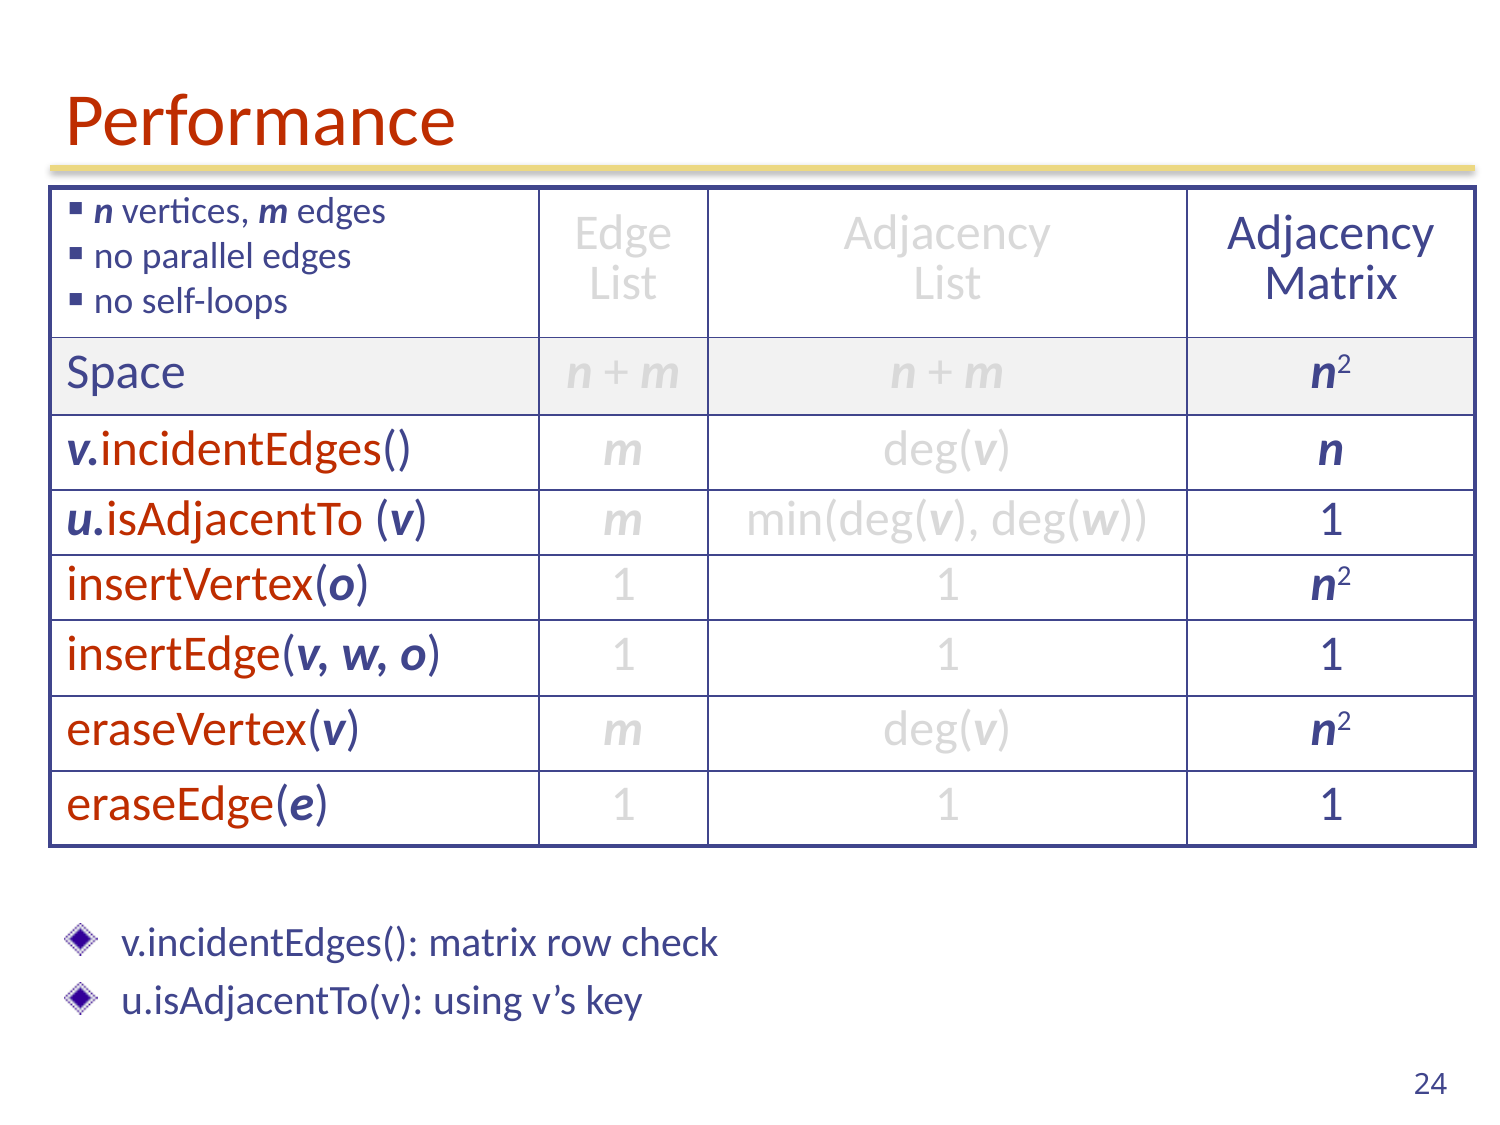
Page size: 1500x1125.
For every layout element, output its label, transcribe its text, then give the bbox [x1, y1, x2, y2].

table_cell 1 [1188, 772, 1473, 844]
table_header Adjacency Matrix [1188, 190, 1473, 337]
table_cell n [1188, 416, 1473, 489]
table_header Edge List [540, 190, 707, 337]
table_cell n + m [540, 338, 707, 414]
table_cell n + m [709, 338, 1186, 414]
table_cell min(deg(v), deg(w)) [709, 491, 1186, 554]
table_cell insertEdge(v, w, o) [52, 621, 538, 695]
table_cell 1 [540, 621, 707, 695]
table_cell u.isAdjacentTo (v) [52, 491, 538, 554]
table_cell insertVertex(o) [52, 556, 538, 619]
picture [64, 923, 98, 956]
table_cell n2 [1188, 338, 1473, 414]
table_cell 1 [709, 556, 1186, 619]
title Performance [49, 49, 1476, 168]
table_header Adjacency List [709, 190, 1186, 337]
text_box v.incidentEdges(): matrix row check u.isAdjacentTo(v): using v’s key [49, 907, 1475, 1087]
table_header n vertices, m edges no parallel edges no self-loops [52, 190, 538, 337]
table_cell 1 [540, 556, 707, 619]
table_cell Space [52, 338, 538, 414]
picture [64, 982, 98, 1015]
table_cell 1 [1188, 491, 1473, 554]
table_cell m [540, 416, 707, 489]
table_cell n2 [1188, 556, 1473, 619]
table_cell 1 [709, 621, 1186, 695]
table_cell v.incidentEdges() [52, 416, 538, 489]
table_cell eraseVertex(v) [52, 697, 538, 770]
slide_number 24 [1149, 1087, 1463, 1113]
table_cell deg(v) [709, 697, 1186, 770]
table_cell eraseEdge(e) [52, 772, 538, 844]
table_cell 1 [1188, 621, 1473, 695]
table_cell n2 [1188, 697, 1473, 770]
table_cell deg(v) [709, 416, 1186, 489]
table_cell m [540, 491, 707, 554]
table_cell 1 [540, 772, 707, 844]
table_cell m [540, 697, 707, 770]
table_cell 1 [709, 772, 1186, 844]
